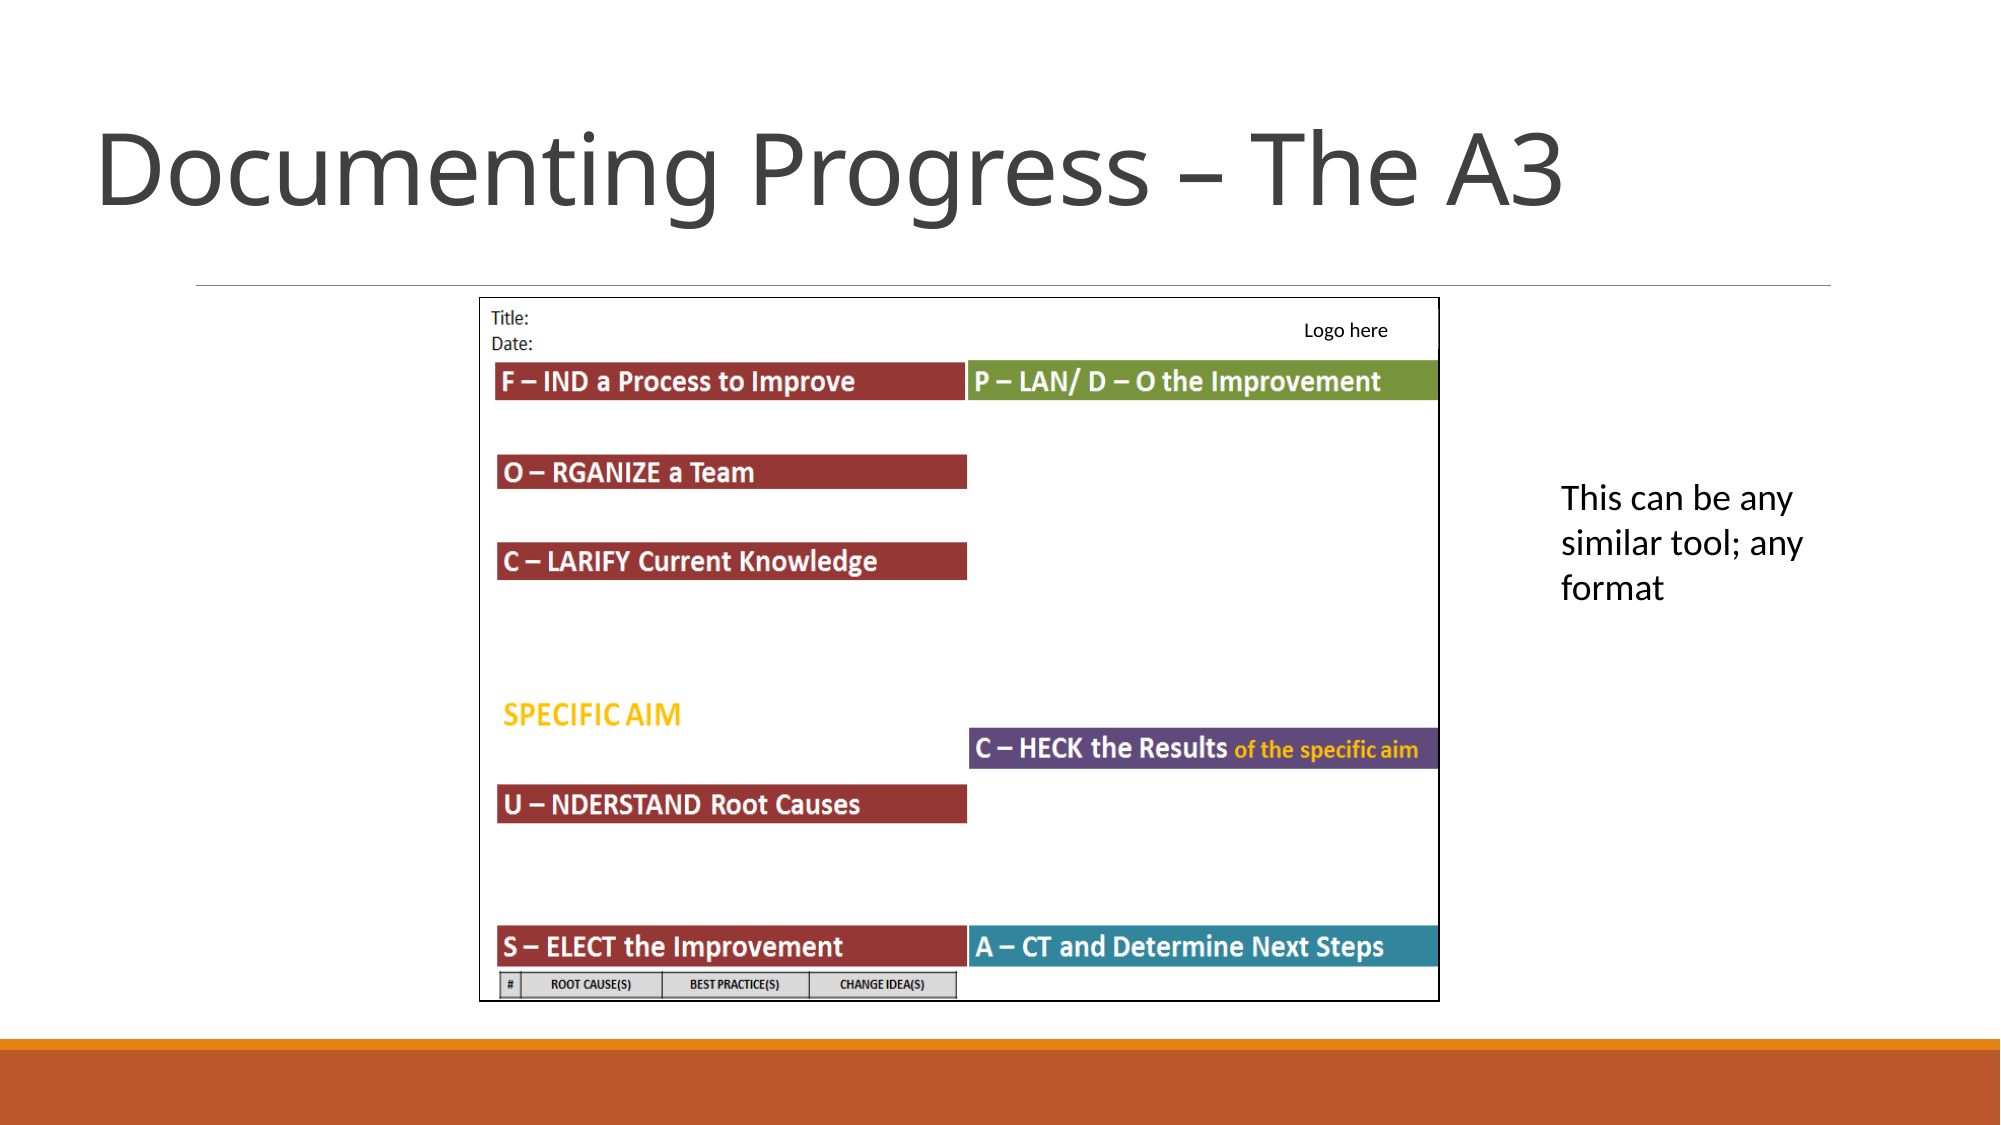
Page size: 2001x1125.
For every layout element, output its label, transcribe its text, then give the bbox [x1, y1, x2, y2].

text_box This can be any similar tool; any format [1546, 465, 1861, 616]
title Documenting Progress – The A3 [78, 16, 1804, 234]
picture [479, 297, 1439, 1001]
